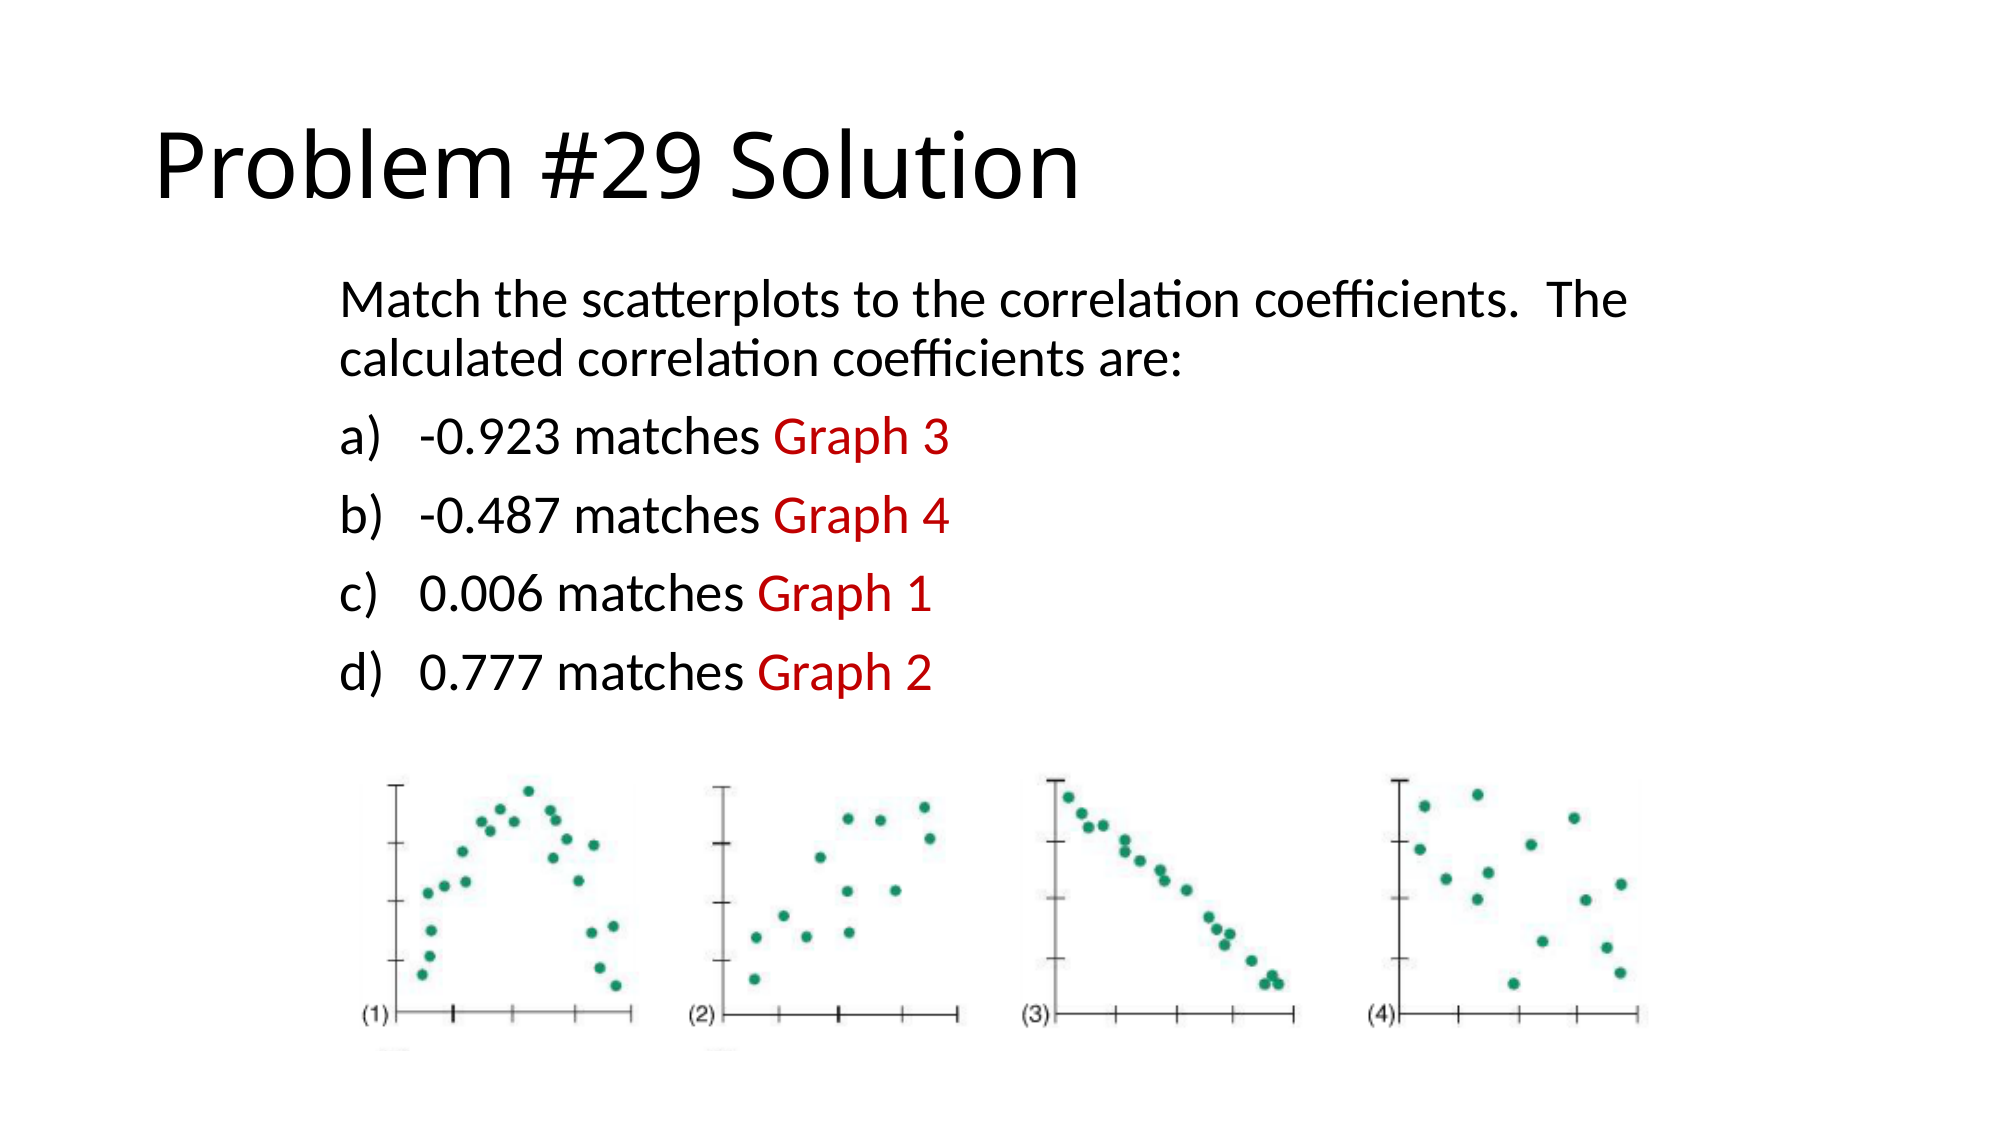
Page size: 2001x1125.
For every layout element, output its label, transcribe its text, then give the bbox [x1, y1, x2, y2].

picture [1008, 762, 1682, 1054]
picture [349, 762, 988, 1051]
list Match the scatterplots to the correlation coefficients. The calculated correlation coefficients are: -0.923 matches Graph 3 -0.487 matches Graph 4 0.006 matches Graph 1 0.777 matches Graph 2 [324, 262, 1675, 713]
title Problem #29 Solution [137, 59, 1863, 278]
